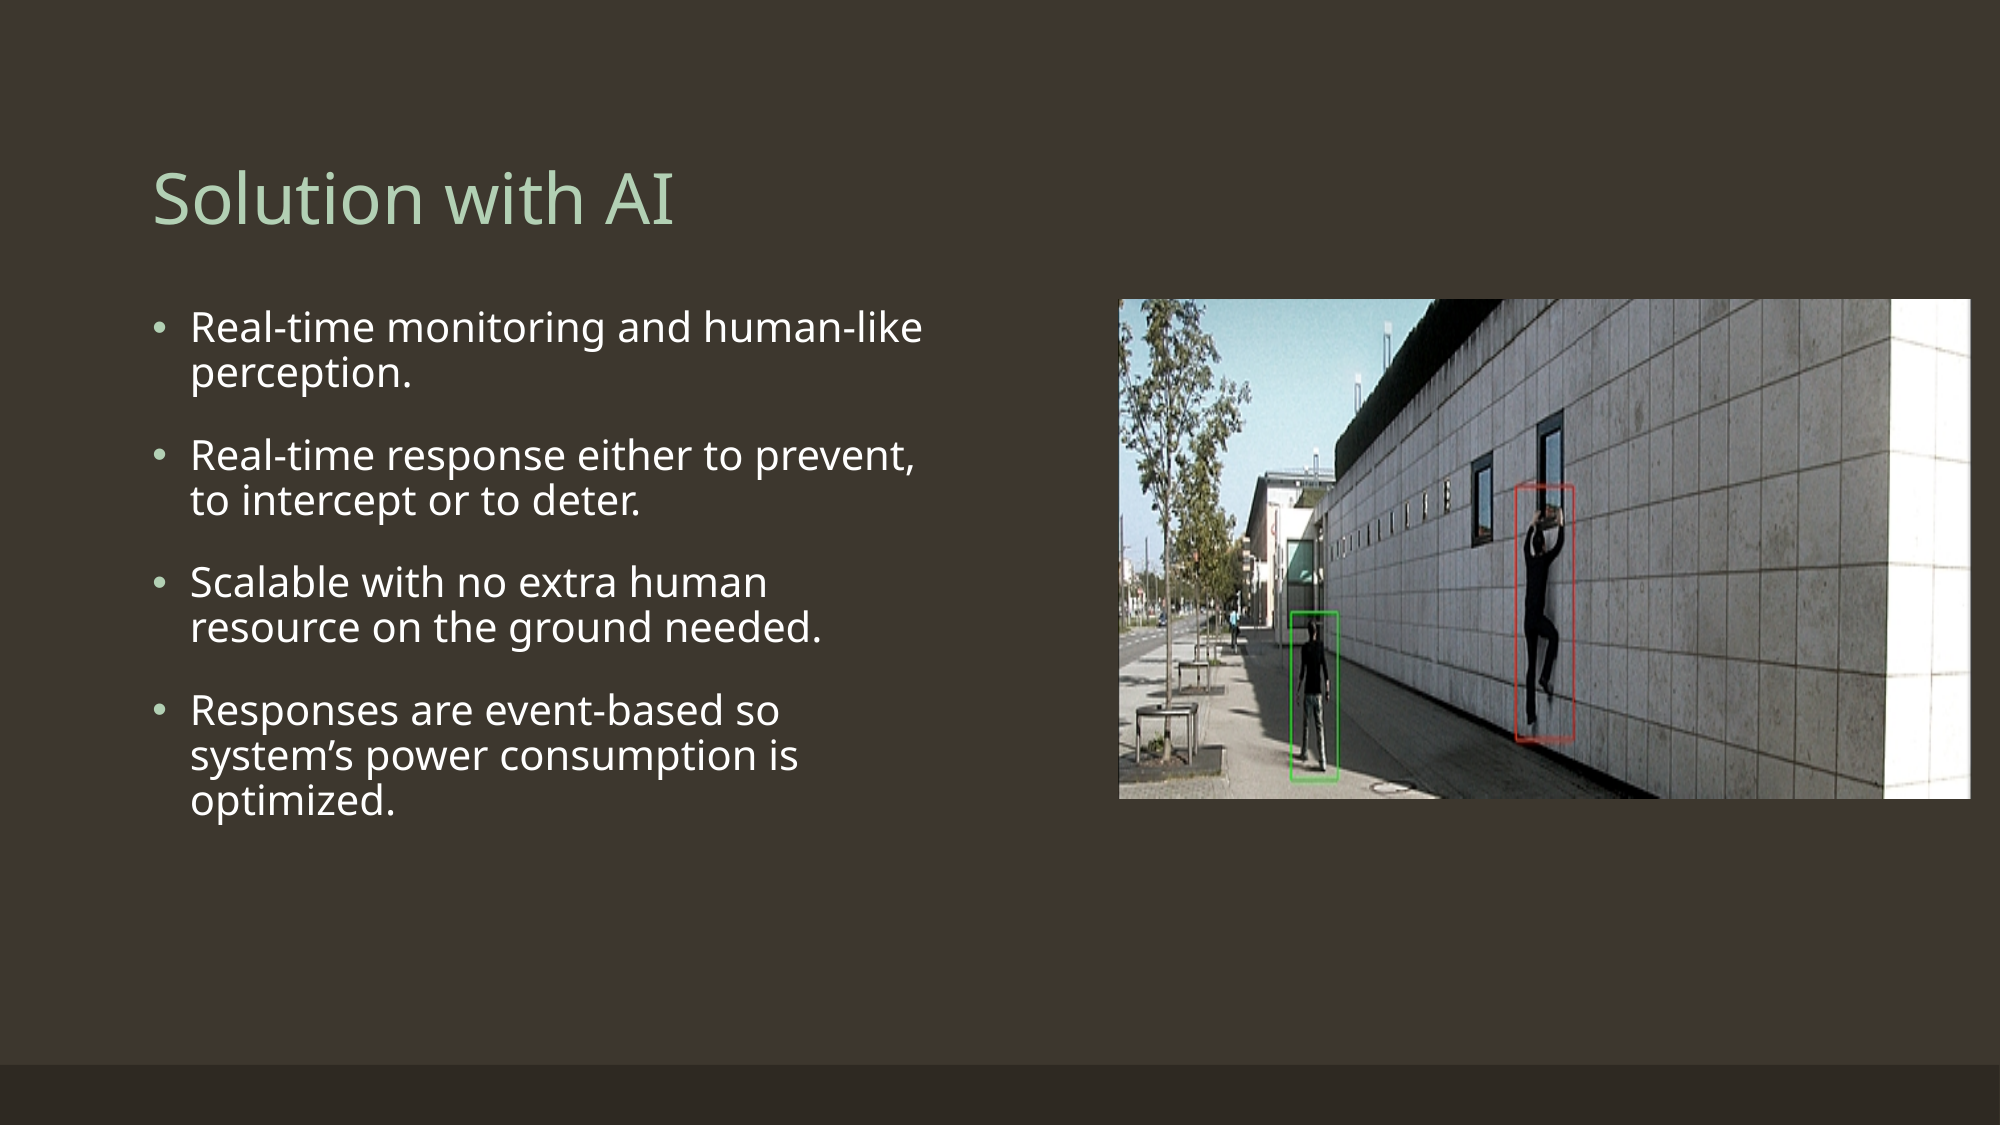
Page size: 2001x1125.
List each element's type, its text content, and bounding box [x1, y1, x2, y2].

title Solution with AI [137, 59, 1863, 248]
list Real-time monitoring and human-like perception. Real-time response either to prevent, to intercept or to deter. Scalable with no extra human resource on the ground needed. Responses are event-based so system’s power consumption is optimized. [137, 299, 963, 1014]
picture [1118, 299, 1972, 799]
